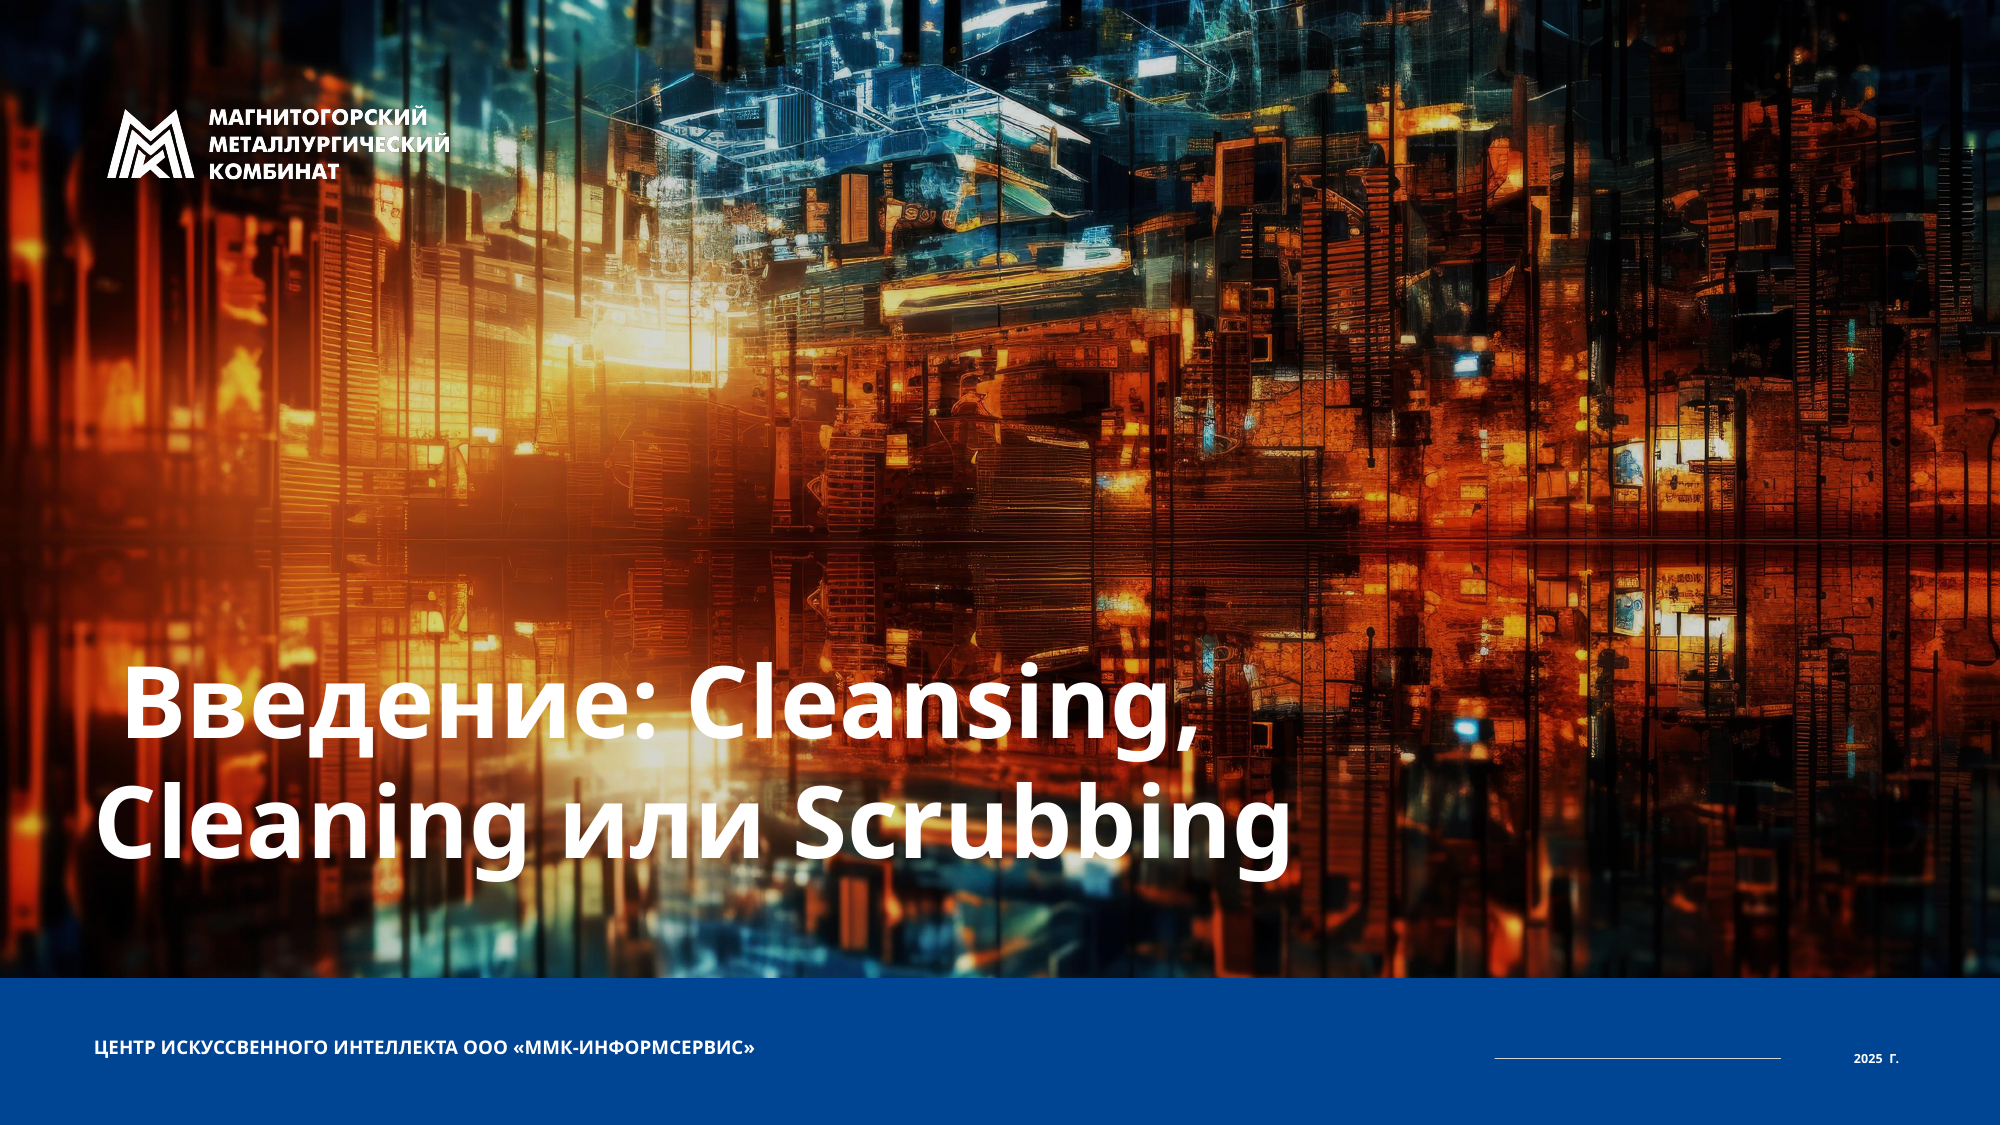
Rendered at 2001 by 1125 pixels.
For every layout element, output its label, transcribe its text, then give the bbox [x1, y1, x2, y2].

picture [0, 0, 2000, 979]
list ЦЕНТР ИСКУССВЕННОГО ИНТЕЛЛЕКТА ООО «ММК-ИНФОРМСЕРВИС» [93, 1024, 1685, 1063]
list 2025 Г. [1794, 1051, 1900, 1083]
text_box [67, 1006, 1497, 1110]
